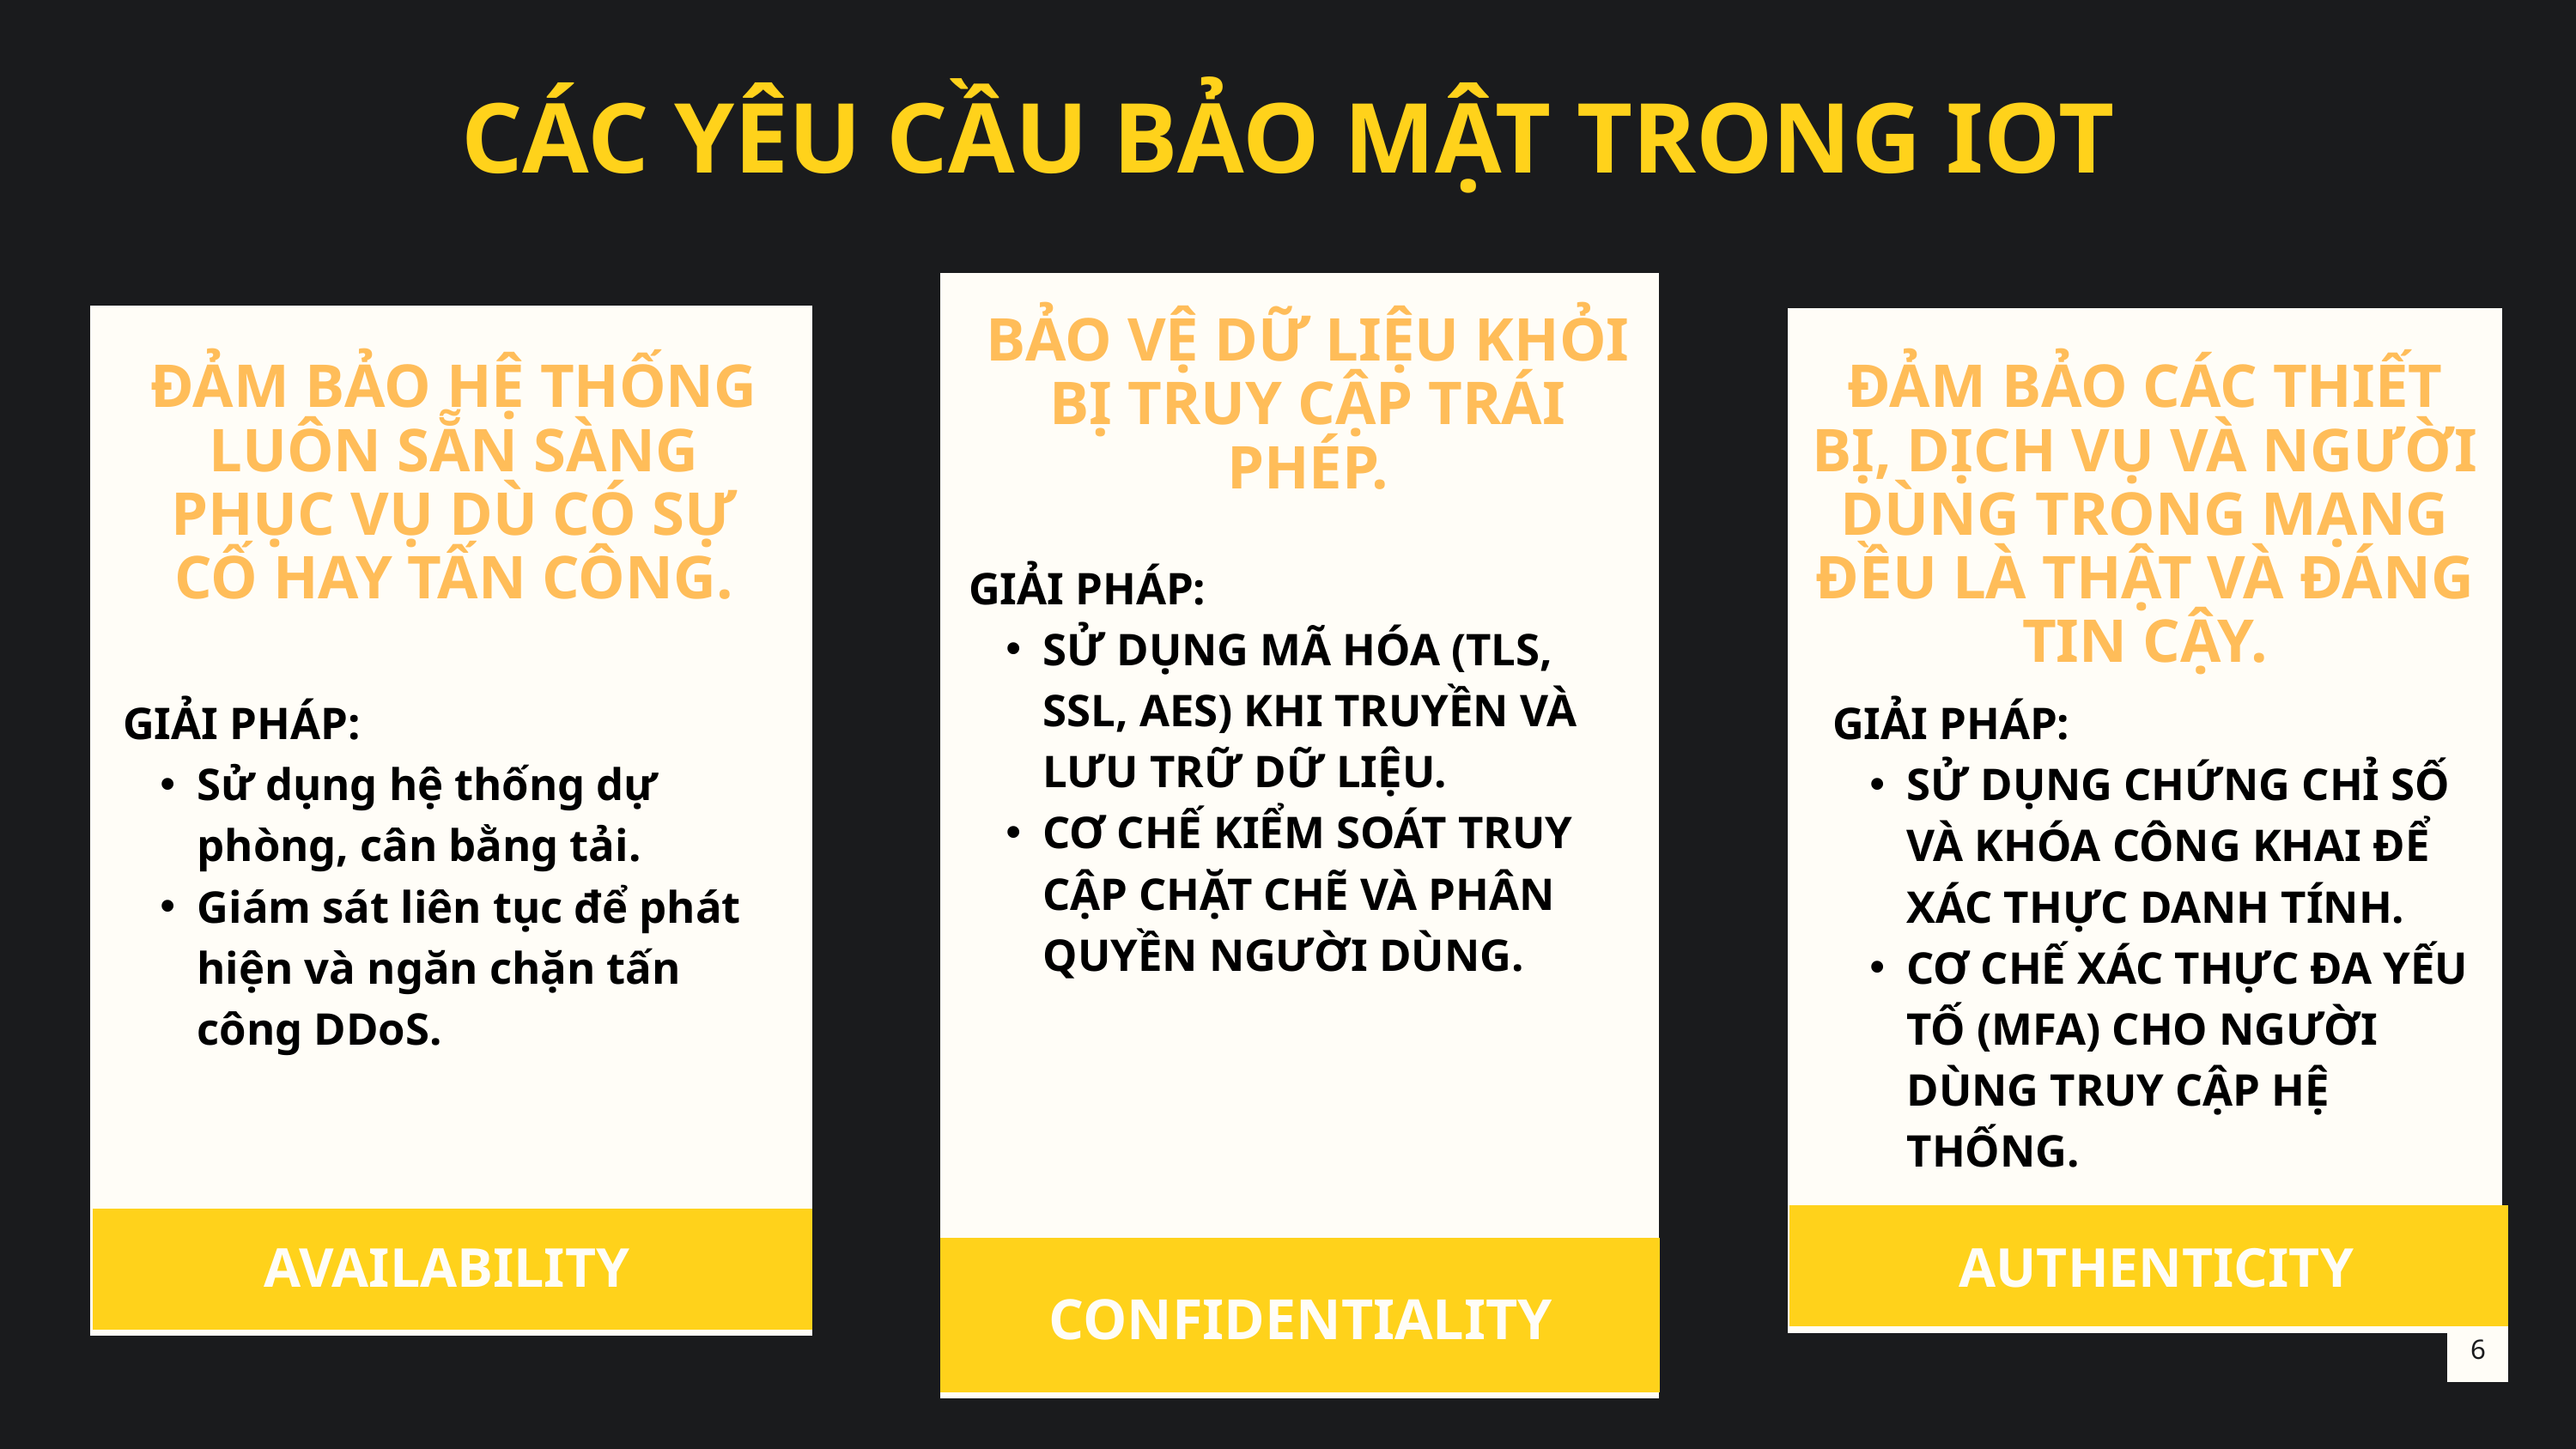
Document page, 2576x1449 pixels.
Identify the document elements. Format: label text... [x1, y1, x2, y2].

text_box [89, 305, 813, 1210]
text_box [1788, 307, 2503, 1204]
text_box CÁC YÊU CẦU BẢO MẬT TRONG IOT [288, 100, 2288, 193]
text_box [1789, 1205, 2509, 1326]
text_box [92, 1209, 812, 1330]
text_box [939, 1237, 1661, 1393]
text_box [2447, 1332, 2509, 1382]
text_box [939, 272, 1660, 1237]
